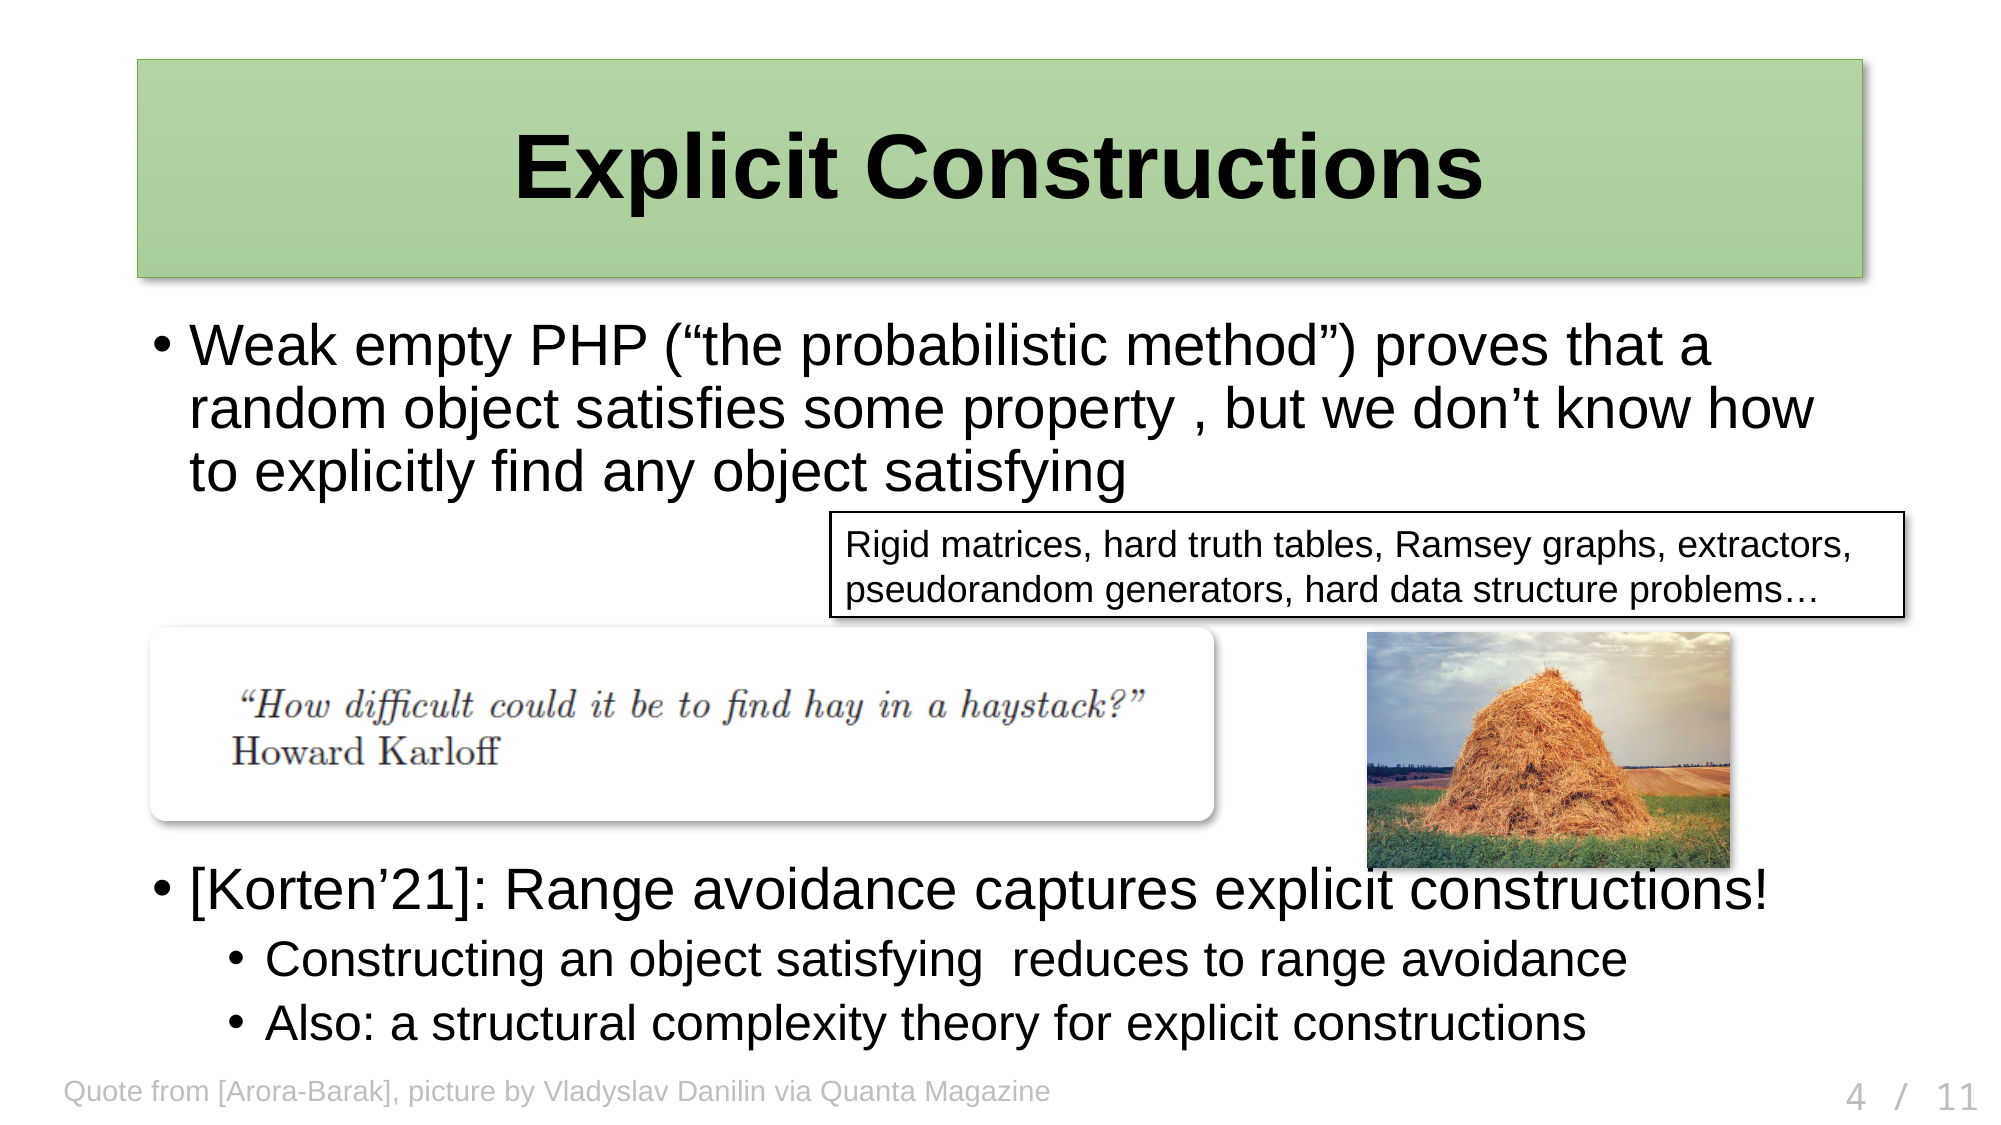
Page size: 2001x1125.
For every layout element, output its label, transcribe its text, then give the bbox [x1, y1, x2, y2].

text_box Quote from [Arora-Barak], picture by Vladyslav Danilin via Quanta Magazine [48, 1065, 1068, 1115]
text_box Rigid matrices, hard truth tables, Ramsey graphs, extractors, pseudorandom generators, hard data structure problems… [829, 511, 1905, 618]
picture [180, 658, 1183, 790]
title Explicit Constructions [137, 59, 1863, 278]
picture [1367, 632, 1730, 868]
text_box 4 / 11 [1807, 1065, 2000, 1125]
